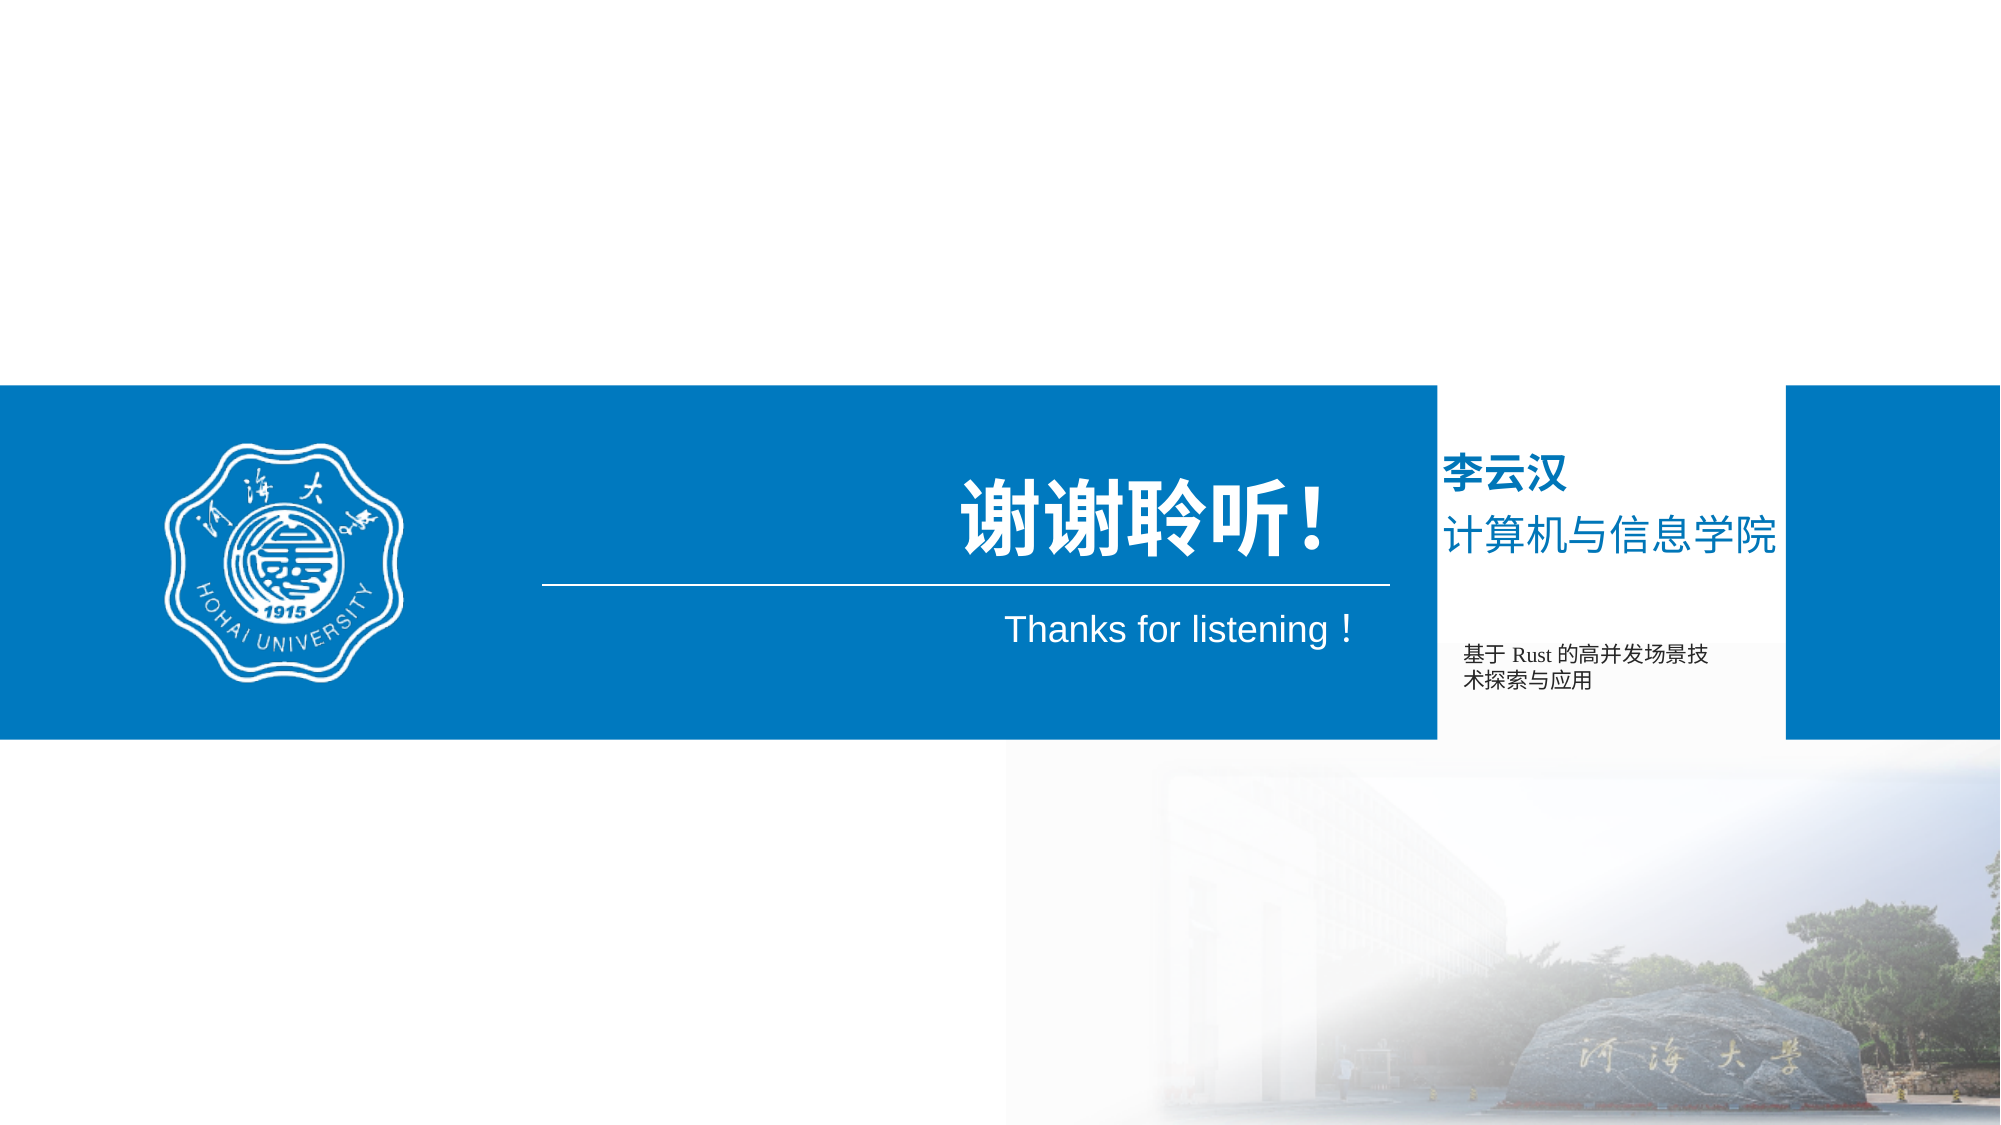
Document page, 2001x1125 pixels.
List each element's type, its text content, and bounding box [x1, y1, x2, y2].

picture [142, 420, 426, 704]
text_box Thanks for listening！ [426, 597, 1390, 658]
picture [977, 630, 2000, 1125]
text_box 李云汉 计算机与信息学院 [1427, 439, 1785, 567]
text_box [0, 384, 1438, 741]
text_box 谢谢聆听！ [426, 458, 1390, 574]
text_box [1785, 384, 2000, 630]
